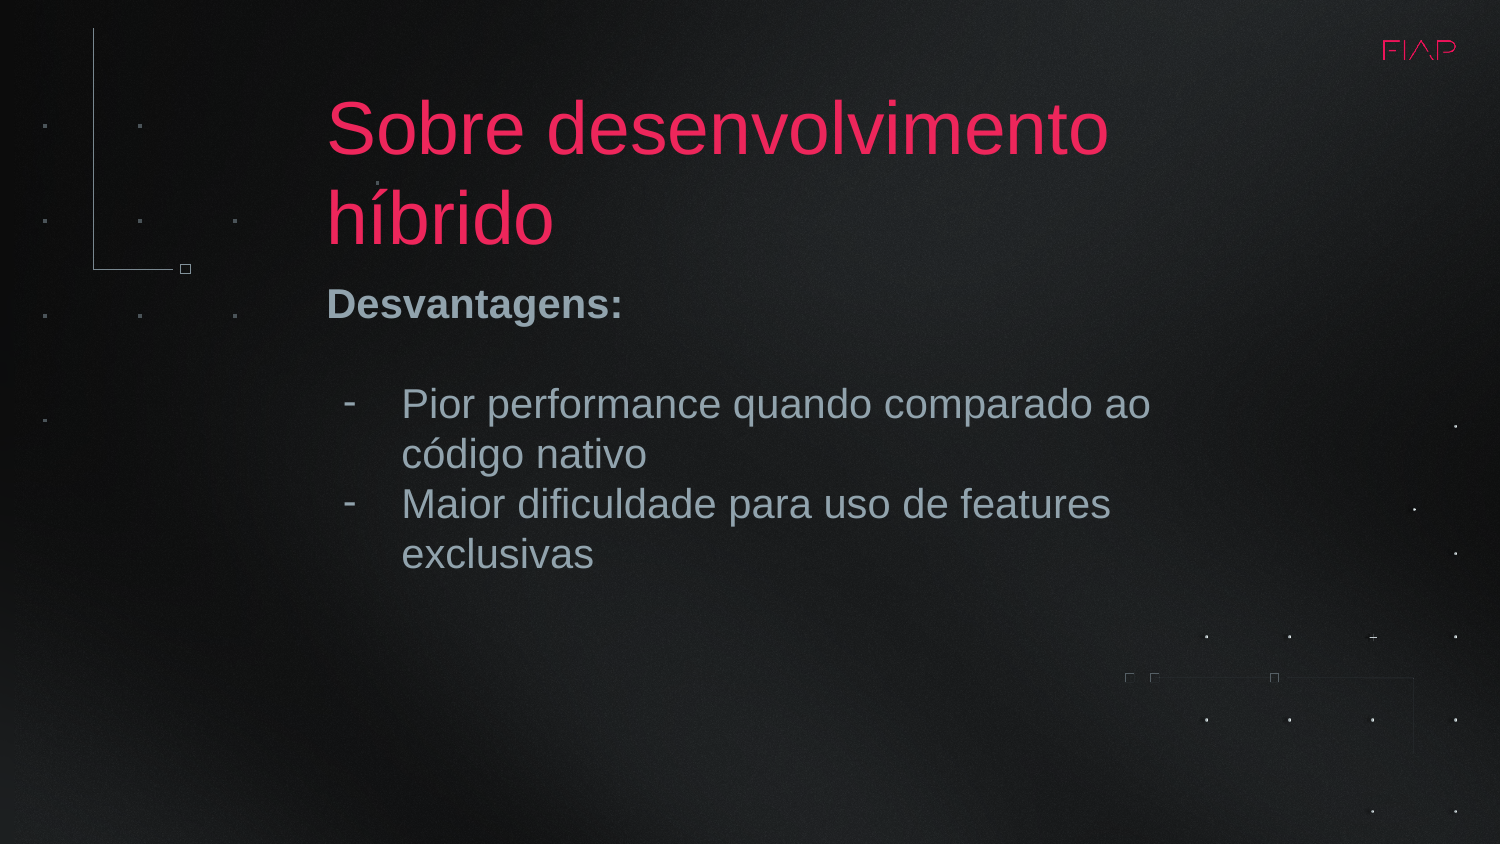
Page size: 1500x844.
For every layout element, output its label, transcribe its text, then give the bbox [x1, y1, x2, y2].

text_box Sobre desenvolvimento híbrido [383, 72, 1126, 267]
picture [0, 0, 1500, 844]
text_box Desvantagens: Pior performance quando comparado ao código nativo Maior dificuldade para uso de features exclusivas [311, 268, 1292, 585]
